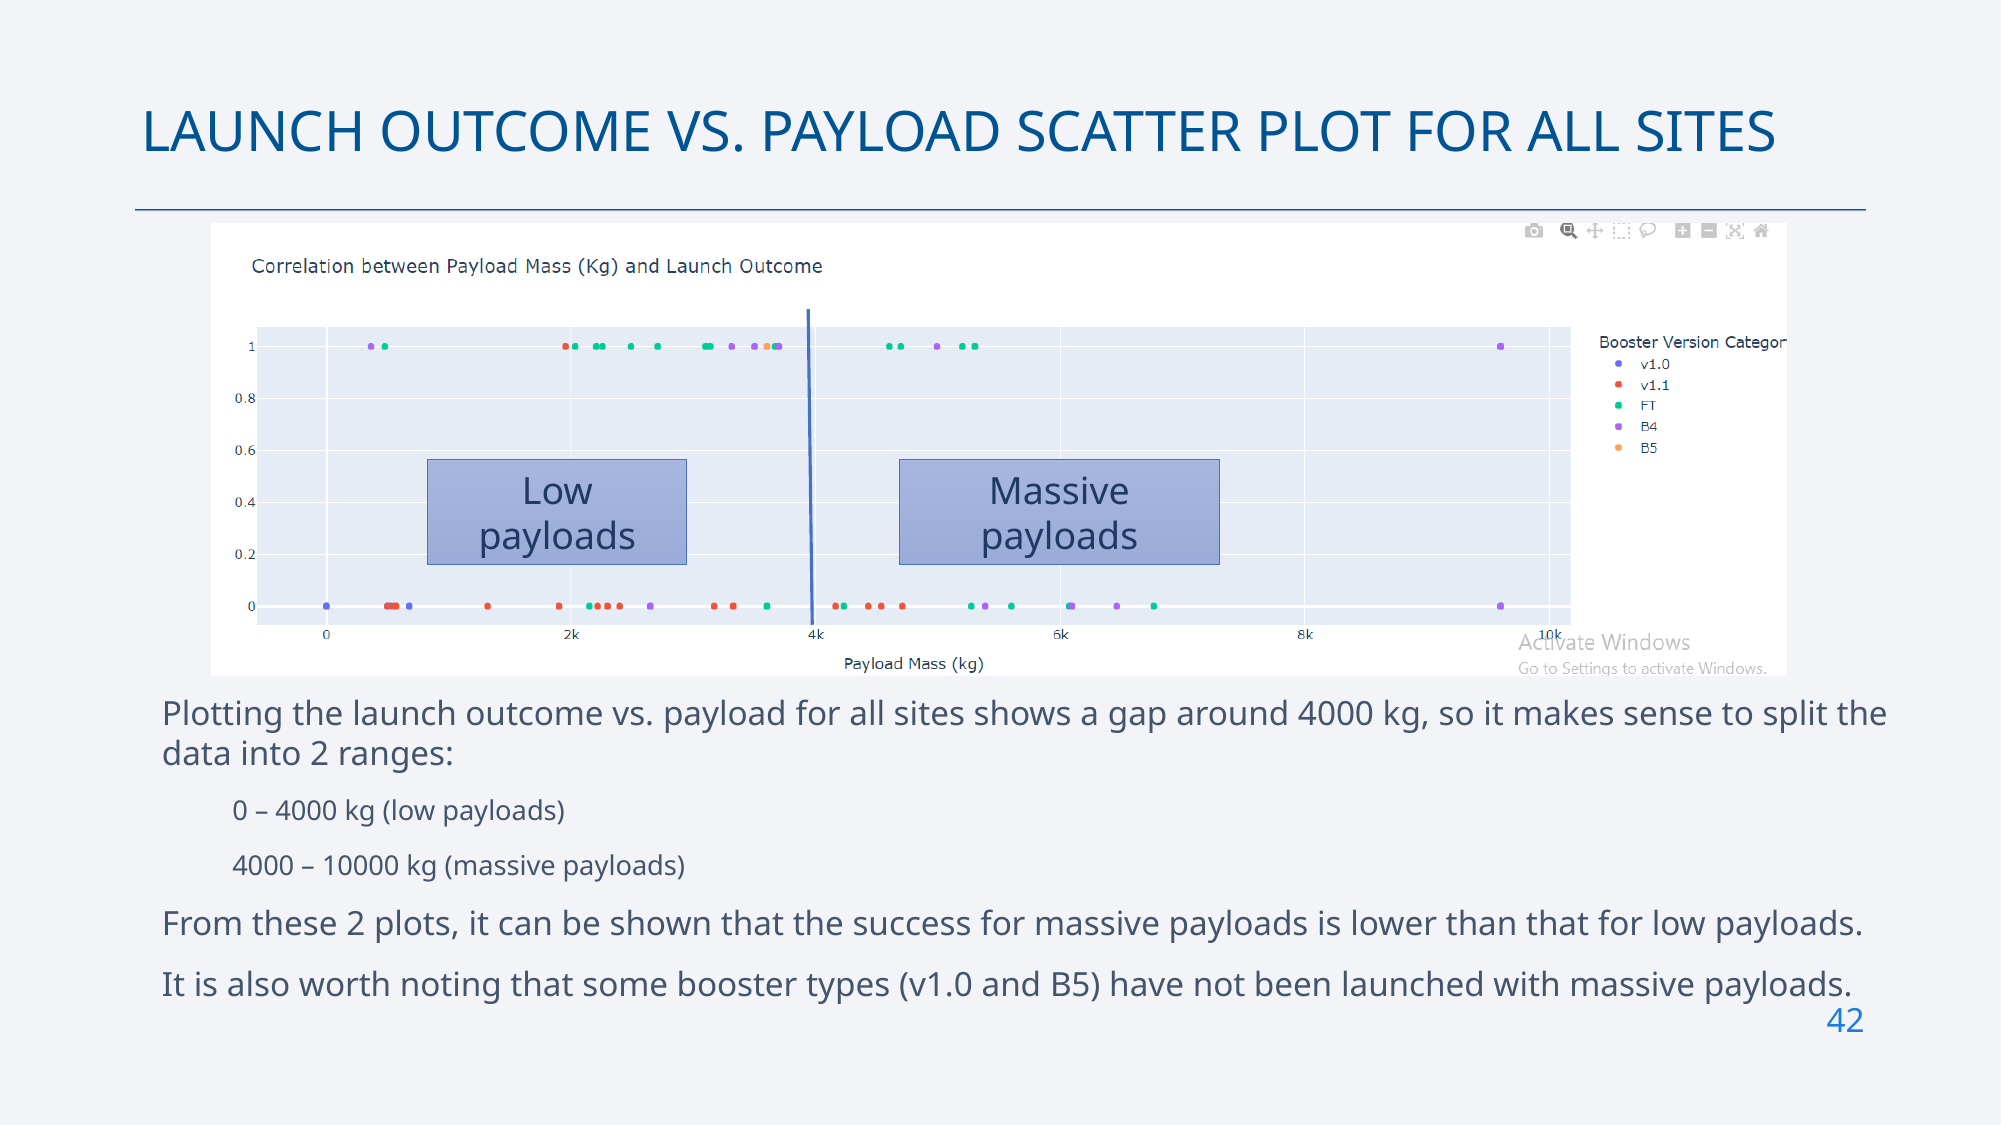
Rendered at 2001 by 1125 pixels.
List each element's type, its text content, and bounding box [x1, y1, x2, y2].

text_box LAUNCH OUTCOME VS. PAYLOAD SCATTER PLOT FOR ALL SITES [126, 88, 1852, 179]
picture [0, 0, 2001, 1125]
slide_number 42 [1429, 1024, 1880, 1055]
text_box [808, 309, 813, 625]
list Plotting the launch outcome vs. payload for all sites shows a gap around 4000 kg, so it makes sense to split the data into 2 ranges: 0 – 4000 kg (low payloads) 4000 – 10000 kg (massive payloads) From these 2 plots, it can be shown that the success for massive payloads is lower than that for low payloads. It is also worth noting that some booster types (v1.0 and B5) have not been launched with massive payloads. [146, 684, 1913, 1024]
